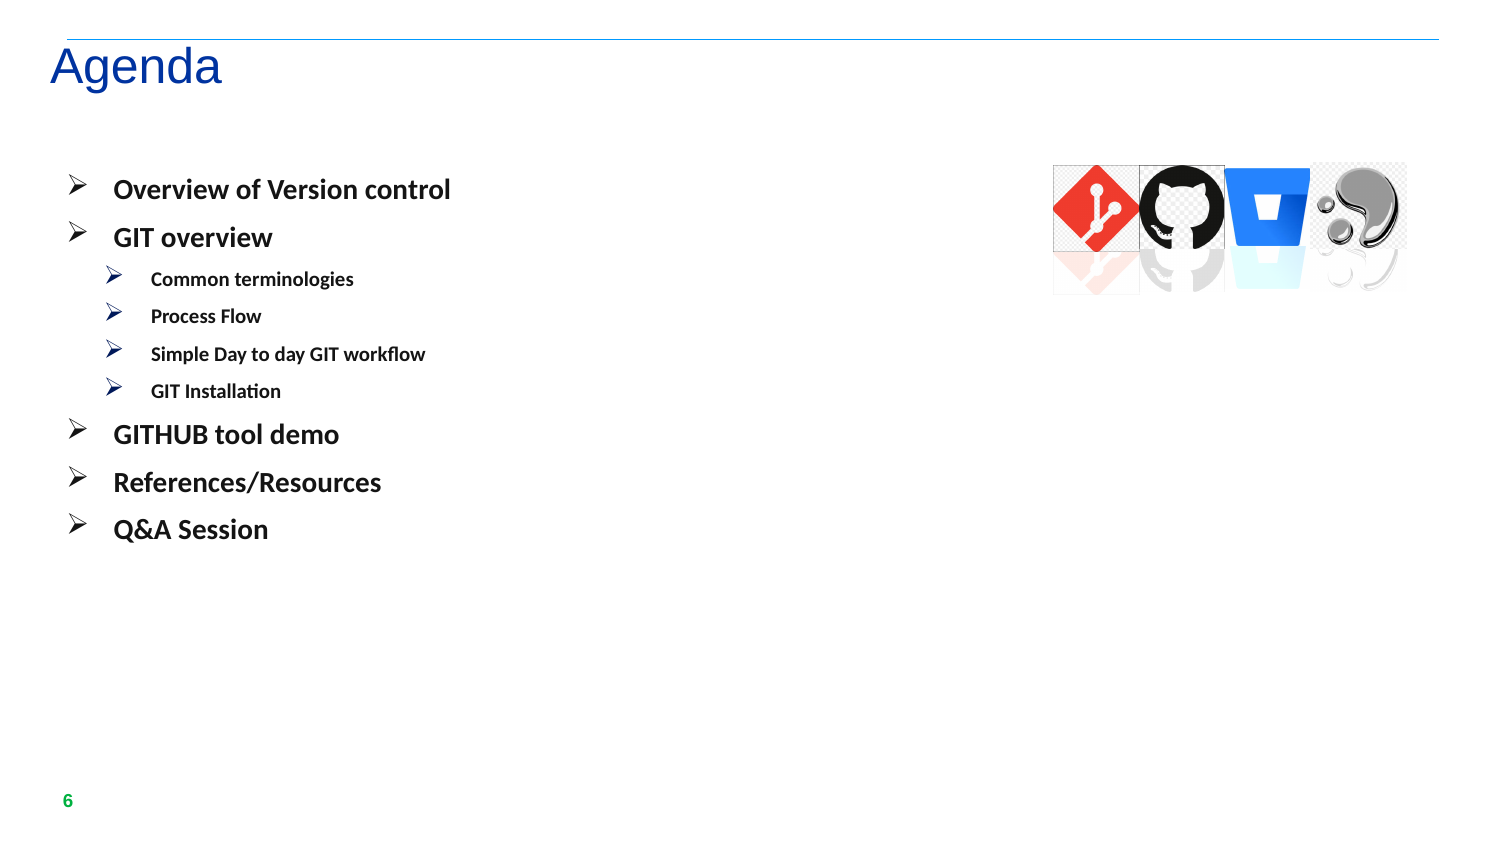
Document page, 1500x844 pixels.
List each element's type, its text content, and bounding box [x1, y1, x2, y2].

list Overview of Version control GIT overview Common terminologies Process Flow Simple Day to day GIT workflow GIT Installation GITHUB tool demo References/Resources Q&A Session [51, 162, 1440, 702]
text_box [1053, 252, 1407, 295]
slide_number 6 [63, 787, 101, 813]
title Agenda [50, 40, 1439, 116]
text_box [1053, 162, 1407, 252]
